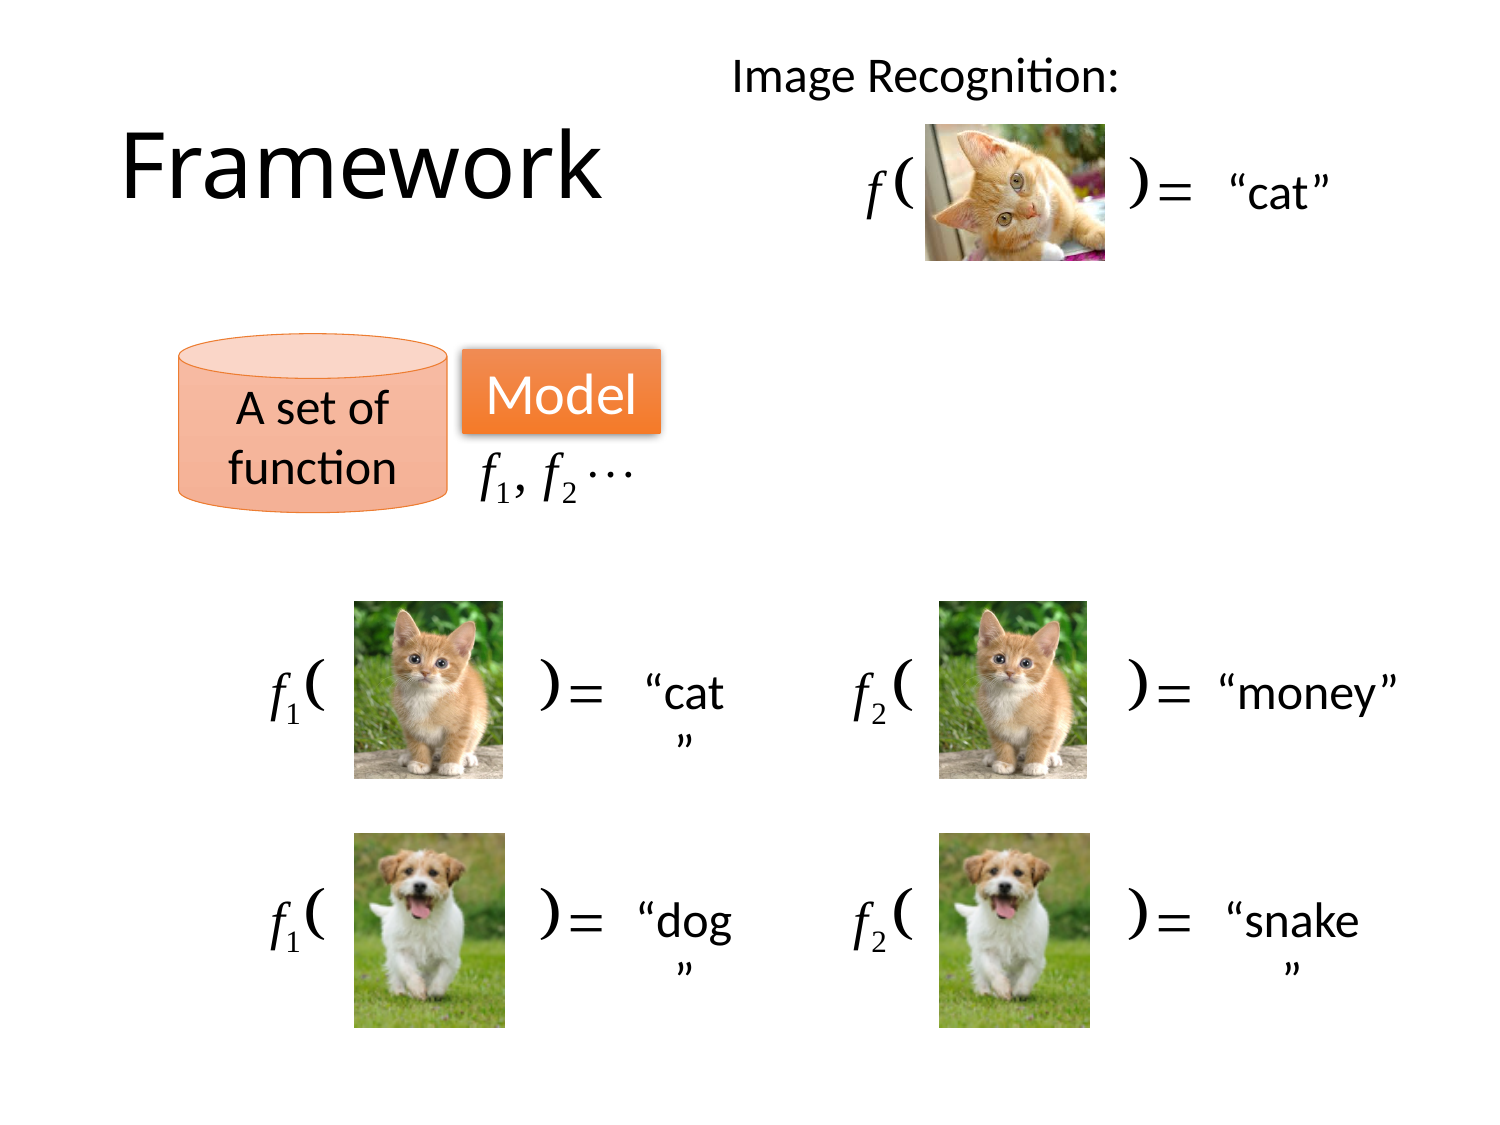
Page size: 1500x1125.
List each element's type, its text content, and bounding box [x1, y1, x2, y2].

picture [354, 601, 503, 779]
text_box “money” [1189, 652, 1426, 727]
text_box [252, 886, 354, 962]
picture [939, 833, 1090, 1028]
picture [939, 601, 1087, 779]
title Framework [103, 59, 1397, 278]
text_box “cat” [619, 652, 750, 787]
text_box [848, 124, 1397, 261]
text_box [505, 886, 604, 962]
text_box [503, 657, 604, 734]
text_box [835, 886, 939, 962]
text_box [1087, 657, 1191, 734]
text_box “dog” [619, 880, 750, 1016]
text_box A set of function [178, 333, 448, 514]
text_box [835, 657, 939, 734]
picture [354, 833, 505, 1028]
text_box 4 [180, 335, 446, 377]
text_box Image Recognition: [716, 34, 1228, 110]
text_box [462, 436, 645, 513]
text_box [252, 657, 354, 734]
text_box “snake” [1203, 880, 1380, 1016]
text_box Model [462, 349, 661, 434]
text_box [1090, 886, 1191, 962]
